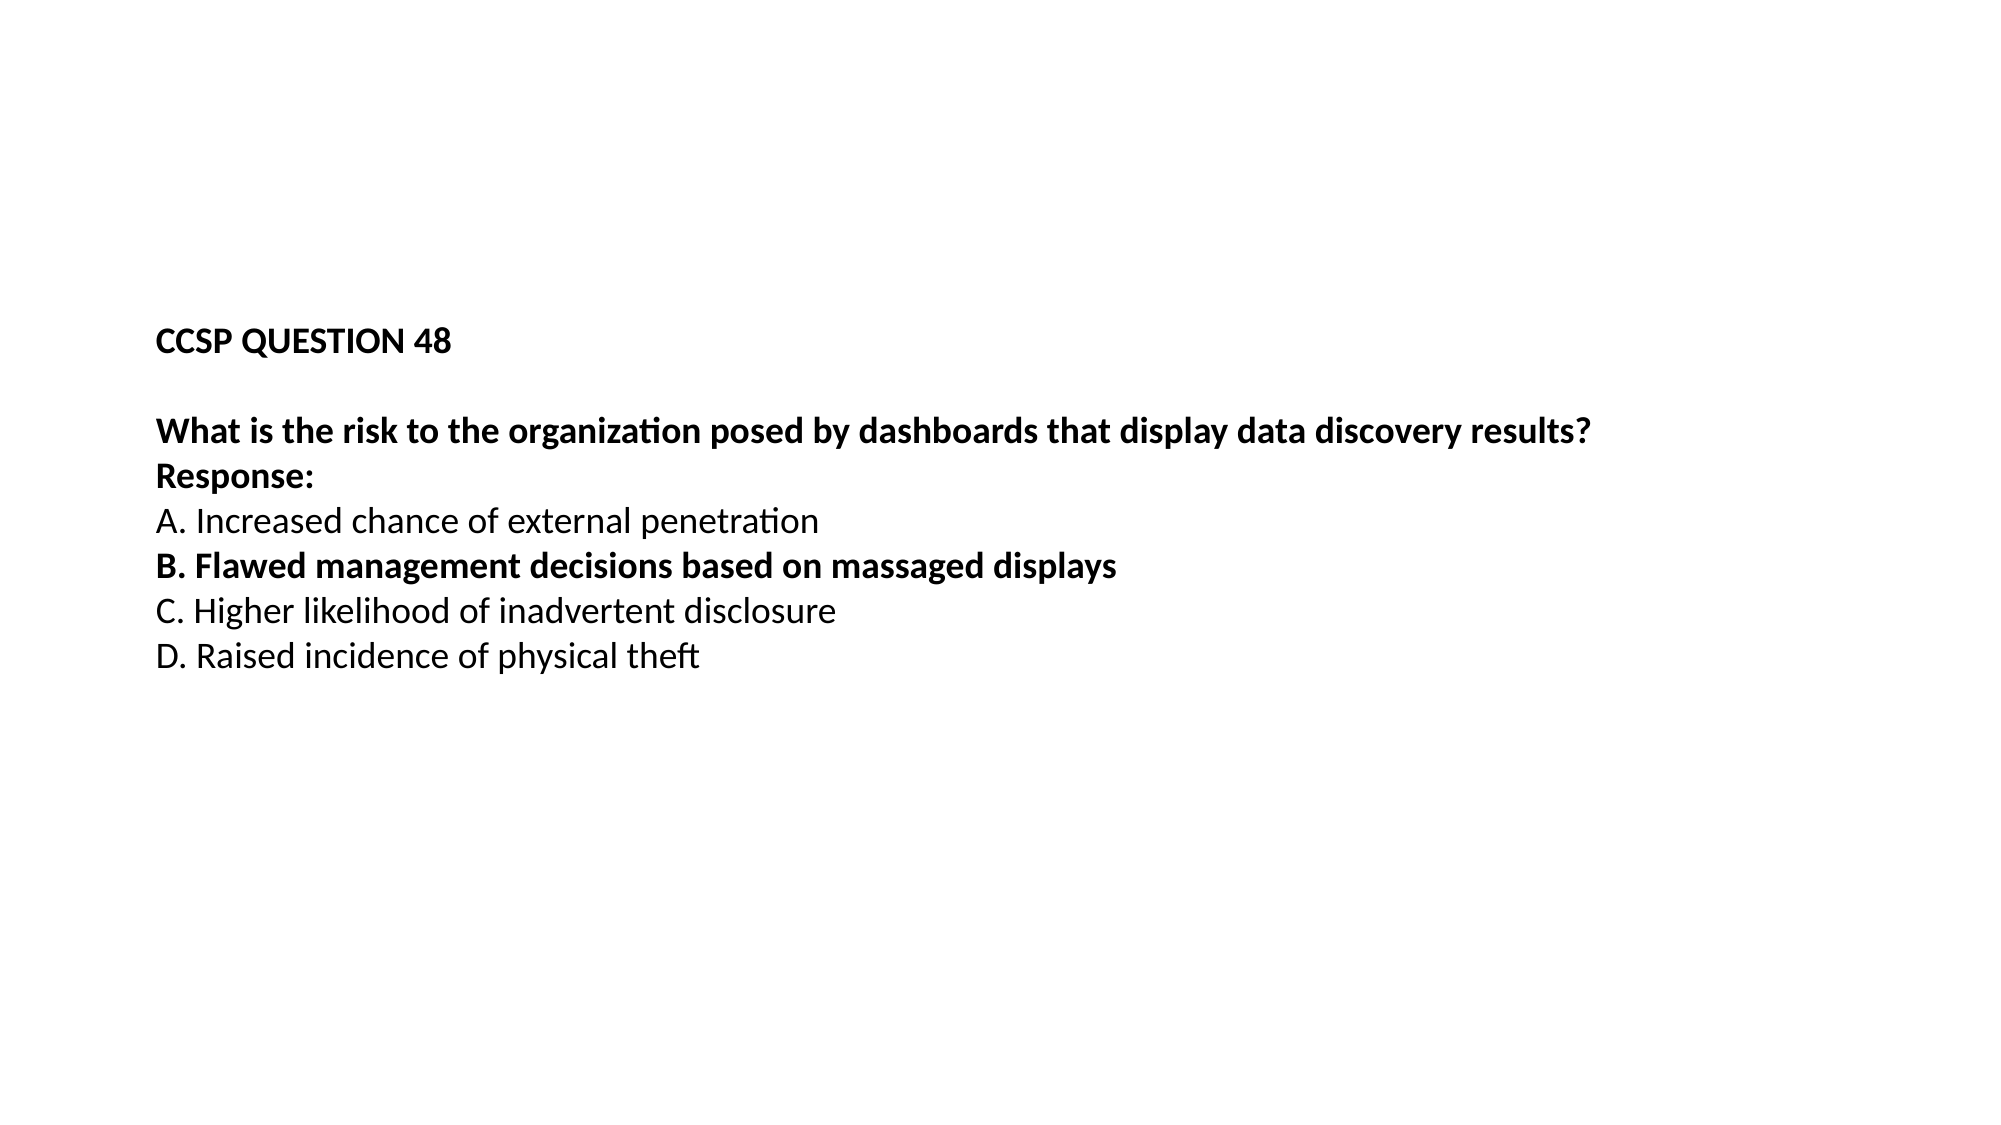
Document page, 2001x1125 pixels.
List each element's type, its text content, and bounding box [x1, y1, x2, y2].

text_box CCSP QUESTION 48 What is the risk to the organization posed by dashboards that display data discovery results? Response: A. Increased chance of external penetration B. Flawed management decisions based on massaged displays C. Higher likelihood of inadvertent disclosure D. Raised incidence of physical theft [141, 308, 1807, 684]
